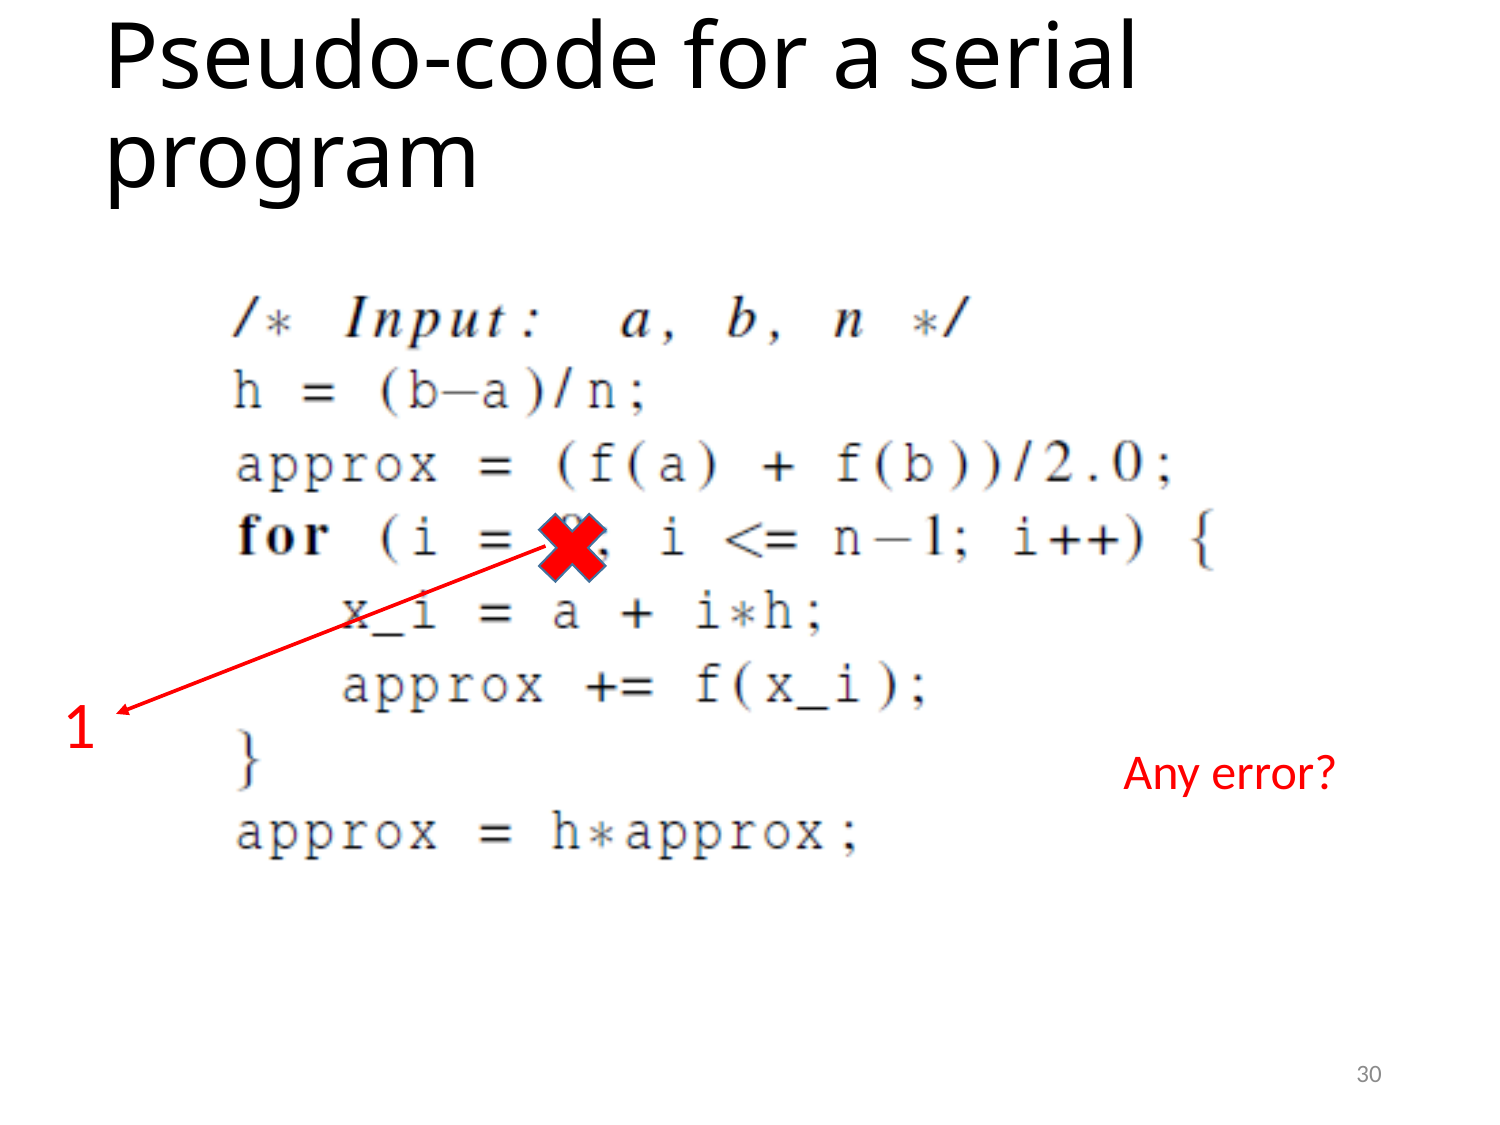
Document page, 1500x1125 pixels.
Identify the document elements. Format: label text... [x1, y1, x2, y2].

slide_number 30 [1059, 1042, 1397, 1103]
text_box Any error? [1246, 732, 1384, 807]
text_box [48, 497, 621, 771]
title Pseudo-code for a serial program [88, 0, 1448, 218]
picture [182, 267, 1247, 893]
